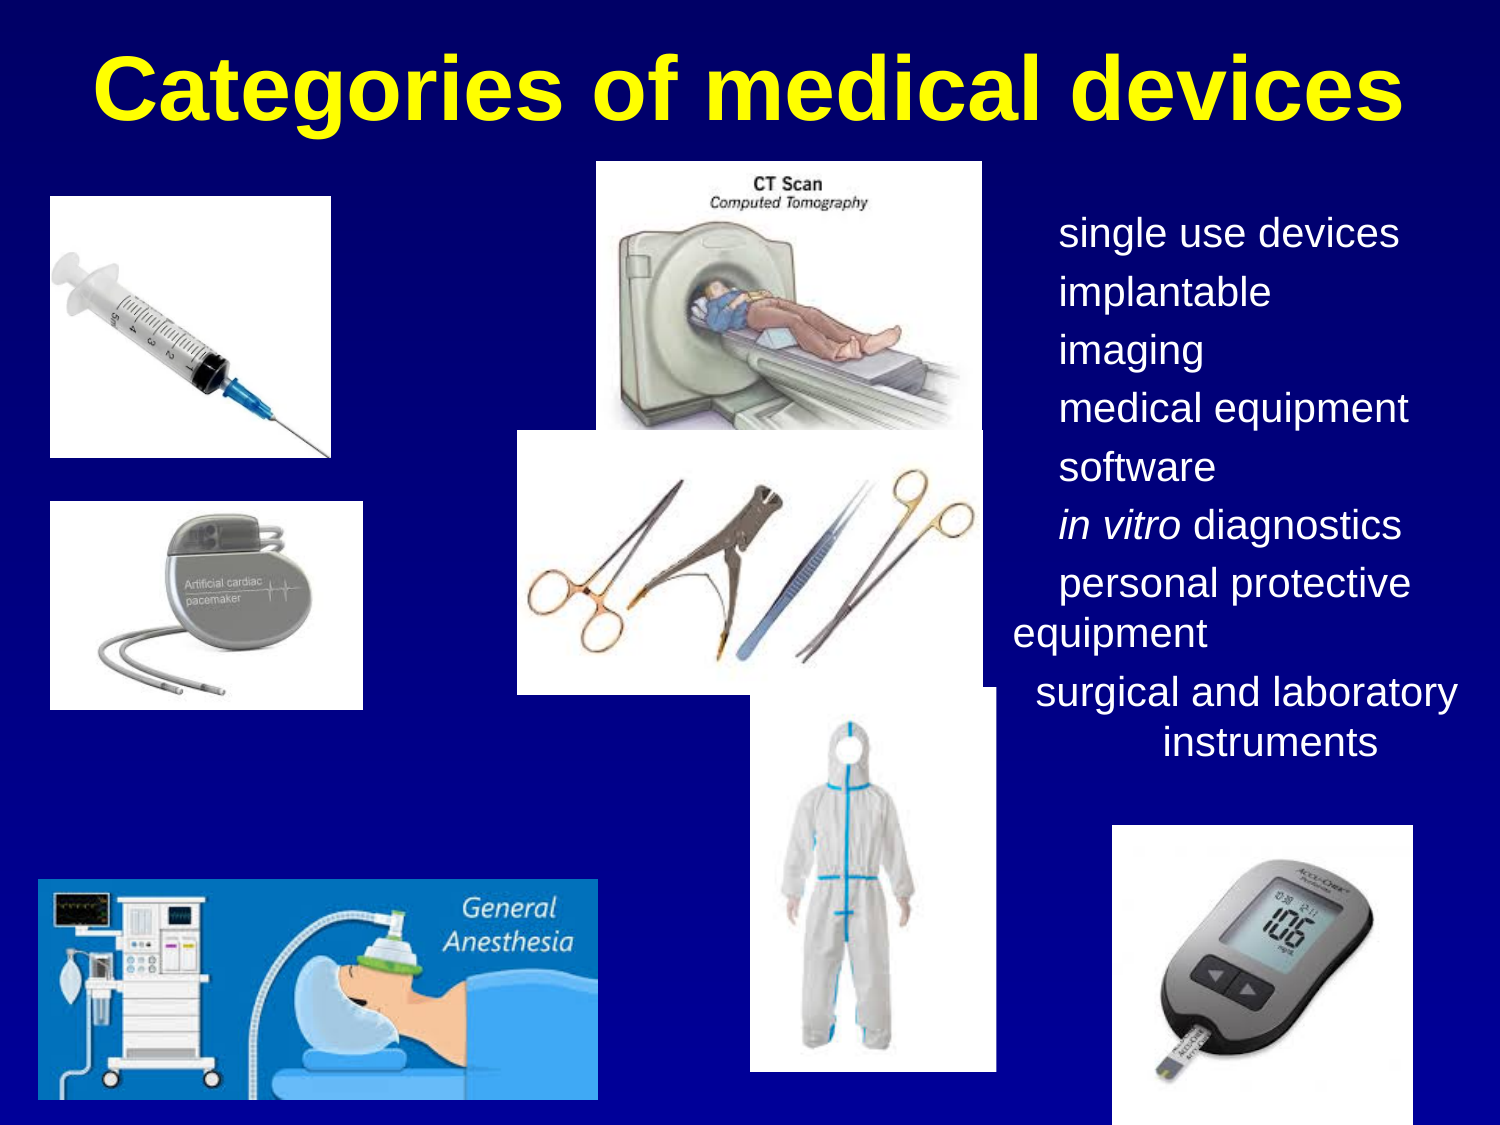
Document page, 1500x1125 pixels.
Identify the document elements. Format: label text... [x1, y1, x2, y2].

picture [516, 161, 997, 1072]
title Categories of medical devices [74, 44, 1426, 233]
picture [1112, 824, 1413, 1125]
picture [49, 196, 332, 458]
picture [50, 501, 363, 710]
picture [37, 879, 598, 1101]
list single use devices implantable imaging medical equipment software in vitro diagnostics personal protective equipment surgical and laboratory instruments [997, 198, 1484, 942]
